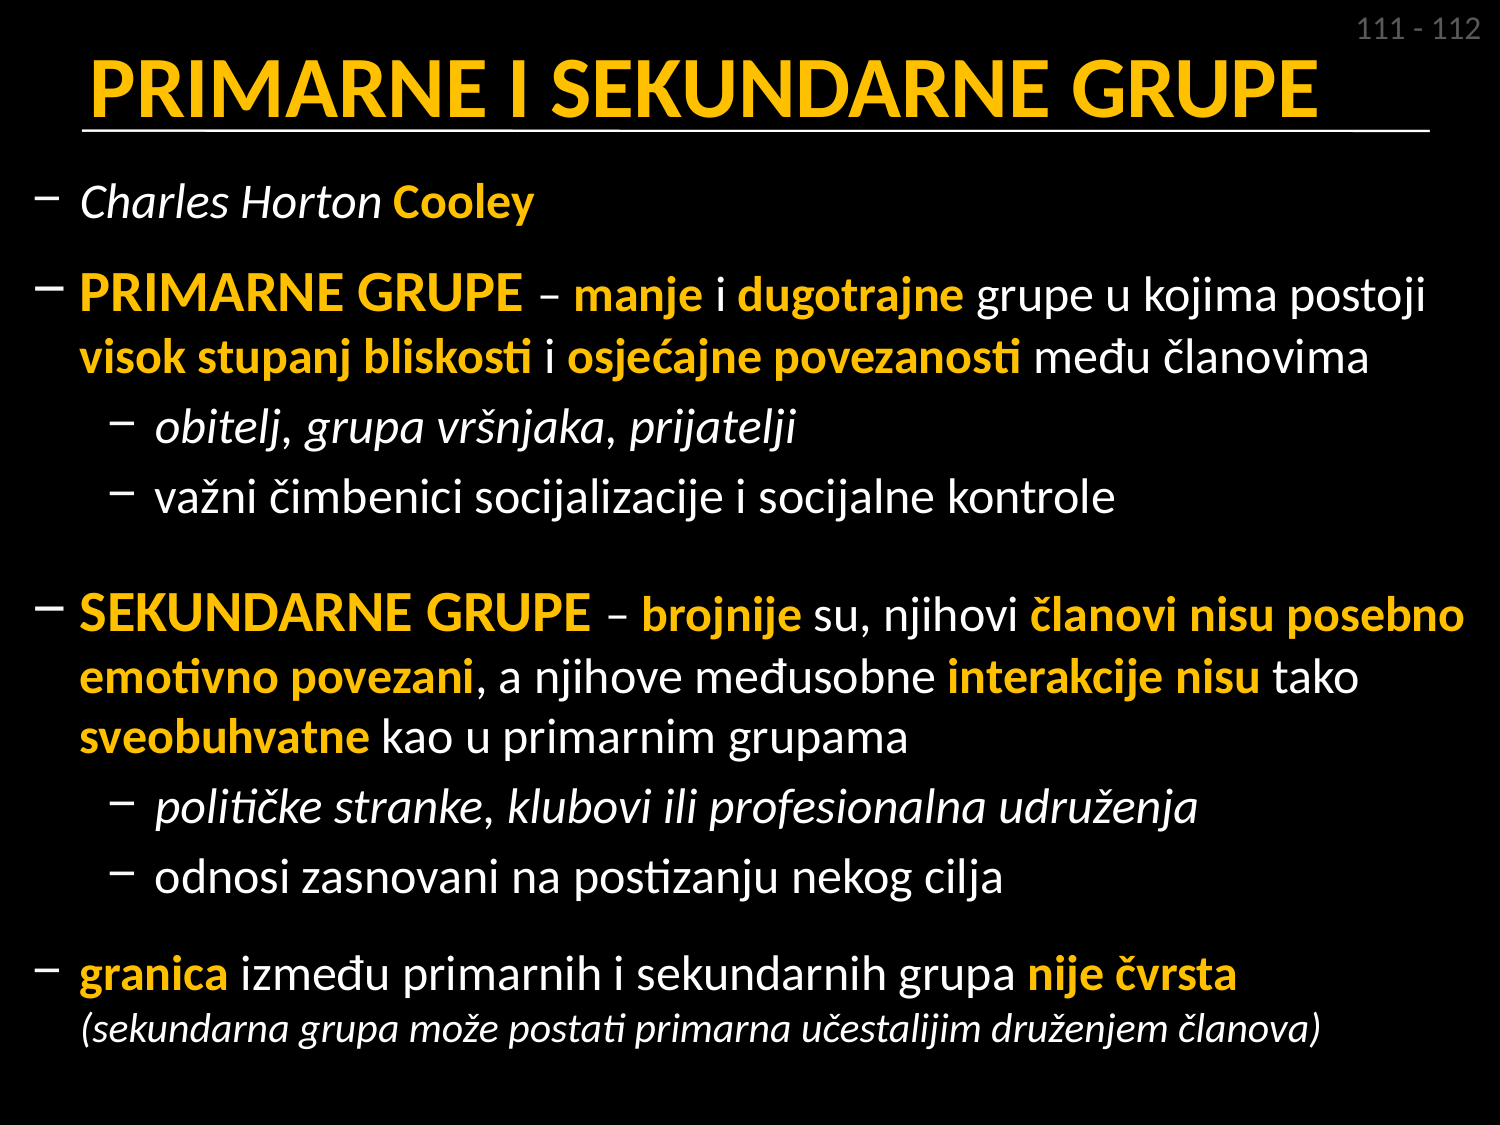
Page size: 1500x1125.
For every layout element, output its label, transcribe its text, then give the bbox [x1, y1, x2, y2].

text_box Charles Horton Cooley PRIMARNE GRUPE – manje i dugotrajne grupe u kojima postoji visok stupanj bliskosti i osjećajne povezanosti među članovima obitelj, grupa vršnjaka, prijatelji važni čimbenici socijalizacije i socijalne kontrole SEKUNDARNE GRUPE – brojnije su, njihovi članovi nisu posebno emotivno povezani, a njihove međusobne interakcije nisu tako sveobuhvatne kao u primarnim grupama političke stranke, klubovi ili profesionalna udruženja odnosi zasnovani na postizanju nekog cilja granica između primarnih i sekundarnih grupa nije čvrsta (sekundarna grupa može postati primarna učestalijim druženjem članova) [17, 160, 1500, 1099]
title PRIMARNE I SEKUNDARNE GRUPE [75, 11, 1442, 155]
text_box 111 - 112 [1340, 0, 1496, 54]
